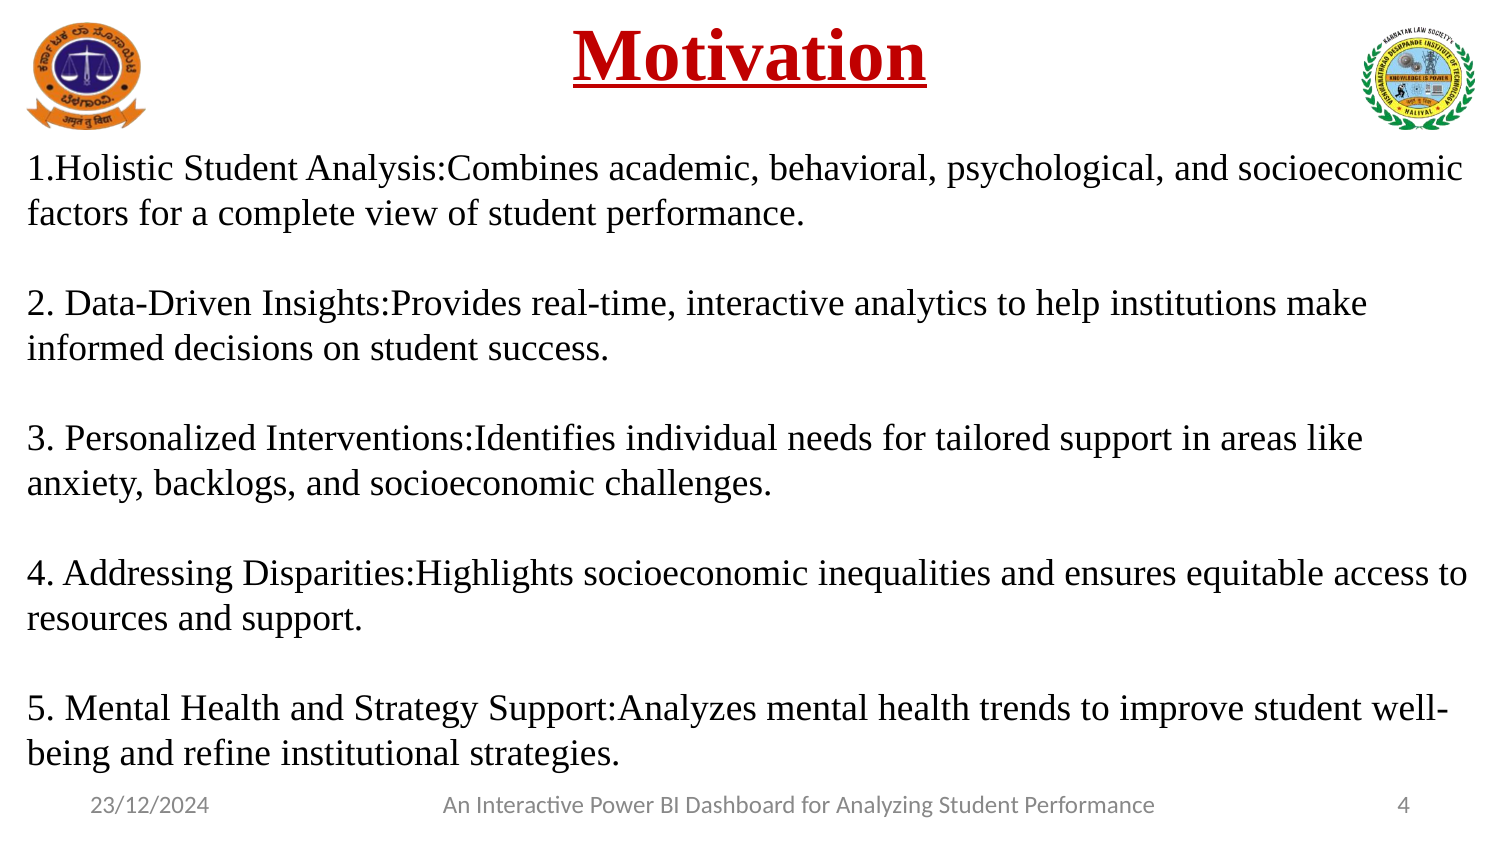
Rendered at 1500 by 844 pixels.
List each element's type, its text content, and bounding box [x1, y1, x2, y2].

picture [1361, 27, 1475, 130]
text_box An Interactive Power BI Dashboard for Analyzing Student Performance [436, 792, 1162, 819]
slide_number 4 [1390, 792, 1419, 844]
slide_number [87, 792, 214, 844]
title Motivation [416, 0, 1084, 142]
list 1.Holistic Student Analysis:Combines academic, behavioral, psychological, and socioeconomic factors for a complete view of student performance. 2. Data-Driven Insights:Provides real-time, interactive analytics to help institutions make informed decisions on student success. 3. Personalized Interventions:Identifies individual needs for tailored support in areas like anxiety, backlogs, and socioeconomic challenges. 4. Addressing Disparities:Highlights socioeconomic inequalities and ensures equitable access to resources and support. 5. Mental Health and Strategy Support:Analyzes mental health trends to improve student well-being and refine institutional strategies. [26, 142, 1475, 774]
picture [26, 21, 147, 130]
